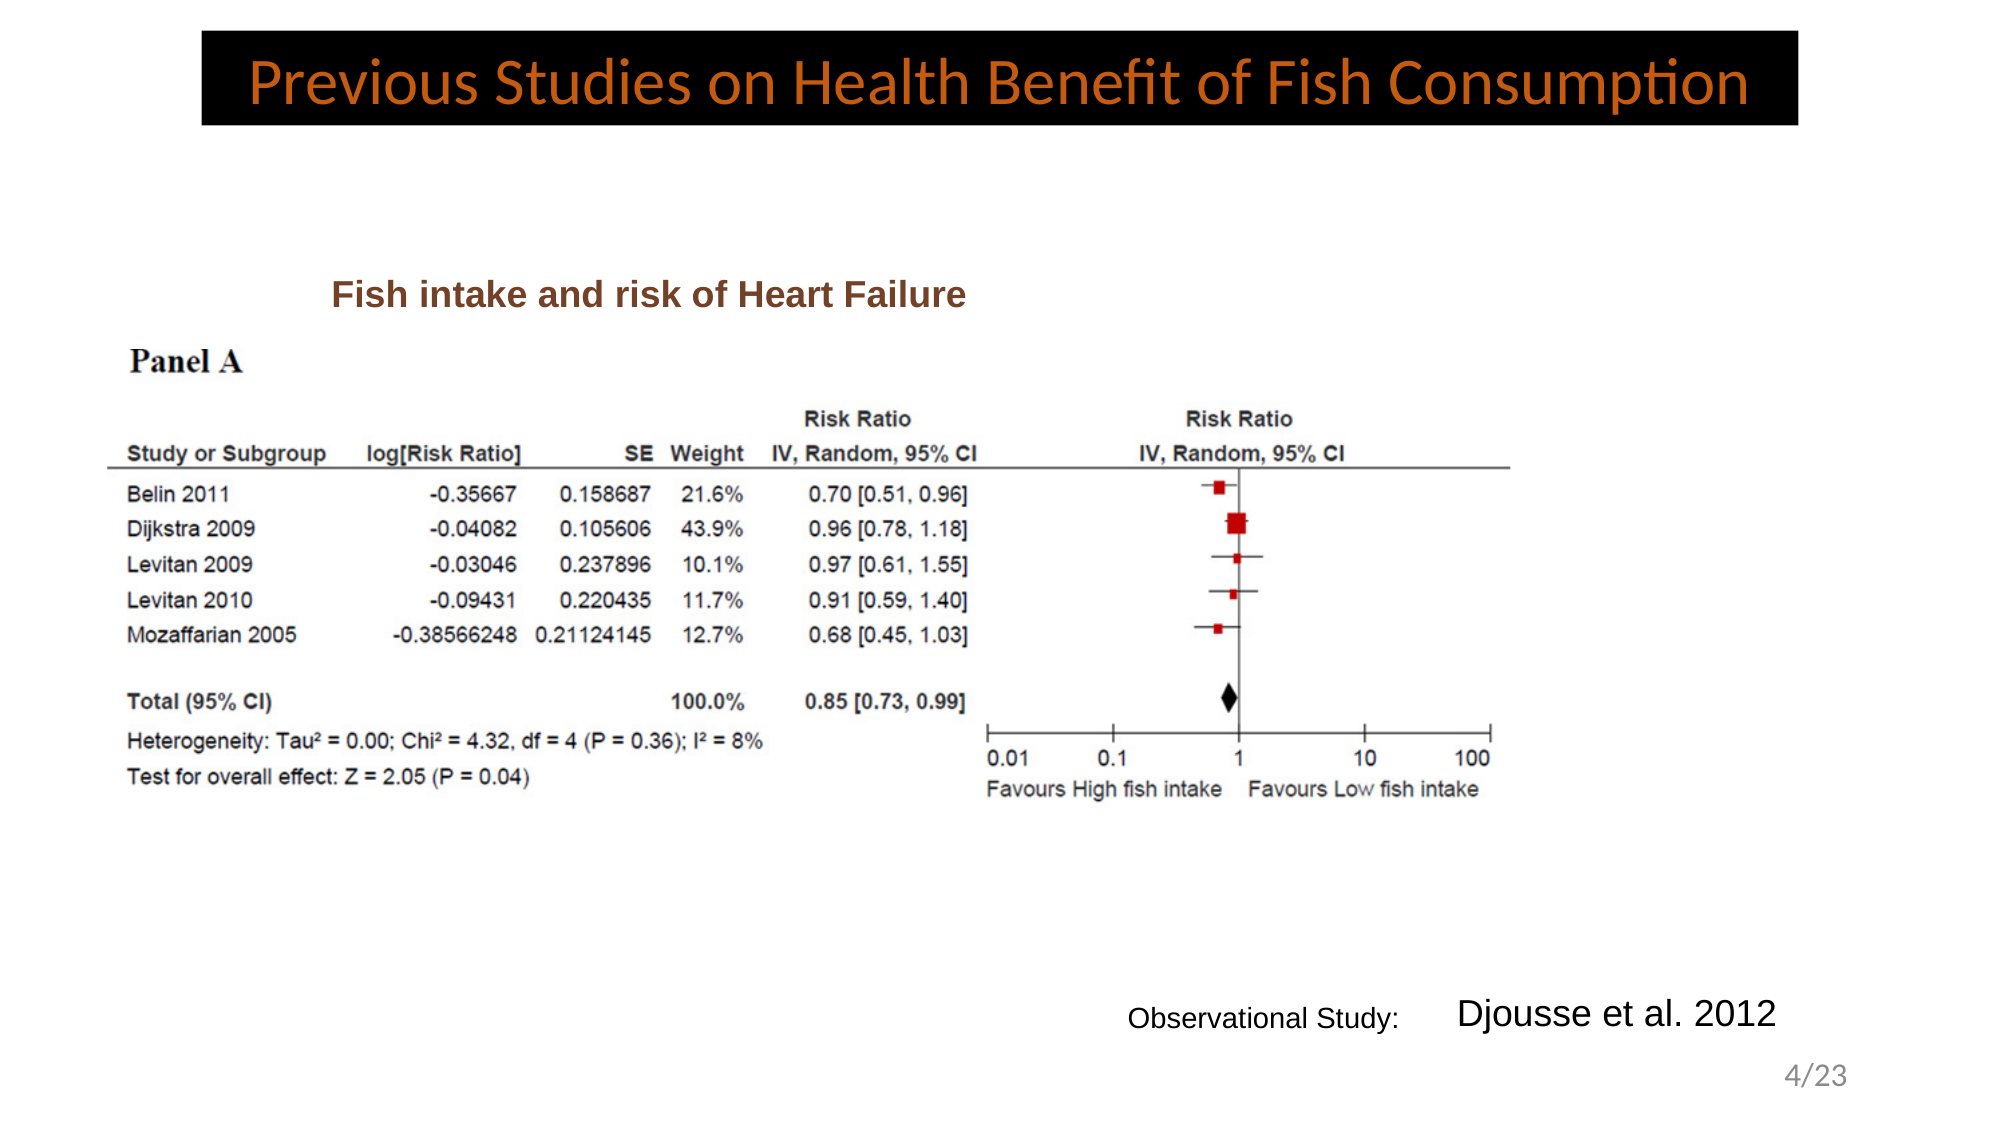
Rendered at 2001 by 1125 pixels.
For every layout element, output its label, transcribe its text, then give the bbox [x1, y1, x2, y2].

text_box Djousse et al. 2012 [1442, 982, 1833, 1042]
text_box Fish intake and risk of Heart Failure [316, 263, 989, 323]
text_box Previous Studies on Health Benefit of Fish Consumption [201, 30, 1799, 126]
text_box Observational Study: [1113, 992, 1544, 1042]
slide_number 4/23 [1412, 1042, 1863, 1103]
picture [106, 349, 1511, 863]
